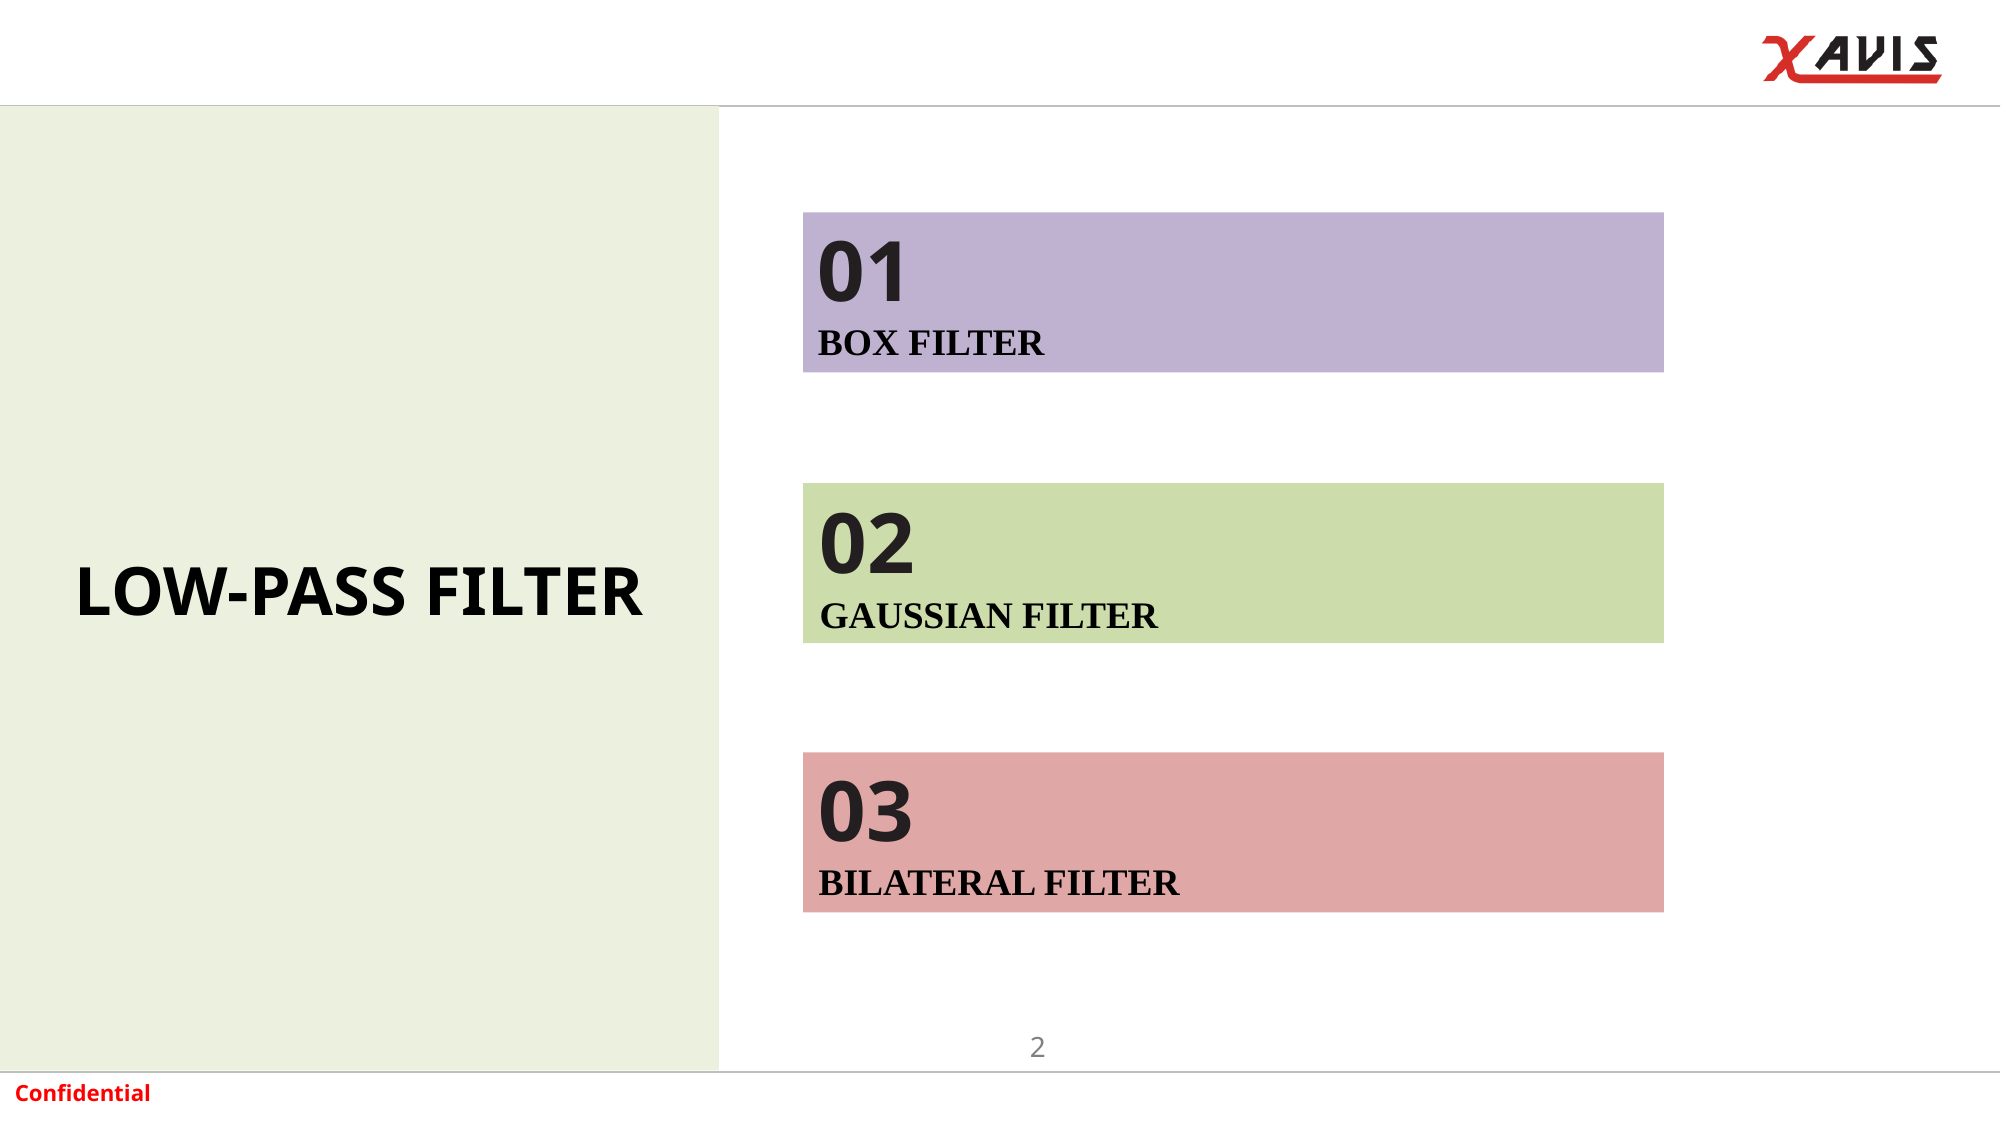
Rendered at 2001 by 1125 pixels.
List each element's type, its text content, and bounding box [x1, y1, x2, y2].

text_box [802, 750, 1665, 913]
title LOW-PASS FILTER [17, 557, 702, 619]
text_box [802, 482, 1819, 645]
picture [1756, 26, 1946, 89]
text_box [802, 210, 1817, 373]
text_box [0, 106, 719, 1071]
